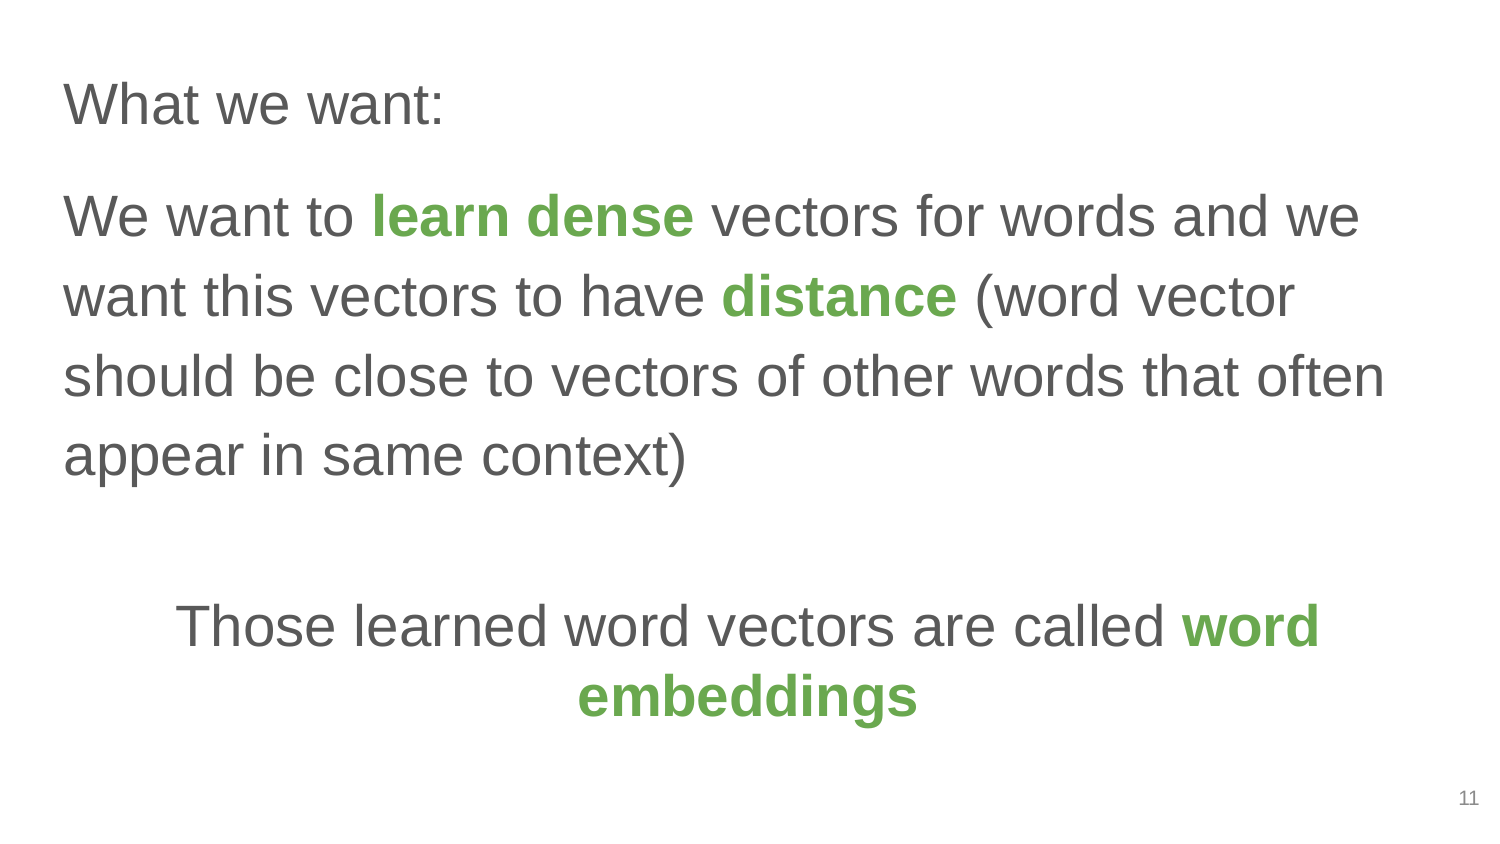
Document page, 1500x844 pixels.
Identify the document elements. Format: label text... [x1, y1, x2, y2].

text_box Those learned word vectors are called word embeddings [61, 586, 1433, 729]
text_box What we want: We want to learn dense vectors for words and we want this vectors to have distance (word vector should be close to vectors of other words that often appear in same context) [61, 63, 1421, 488]
slide_number 11 [1389, 764, 1480, 830]
